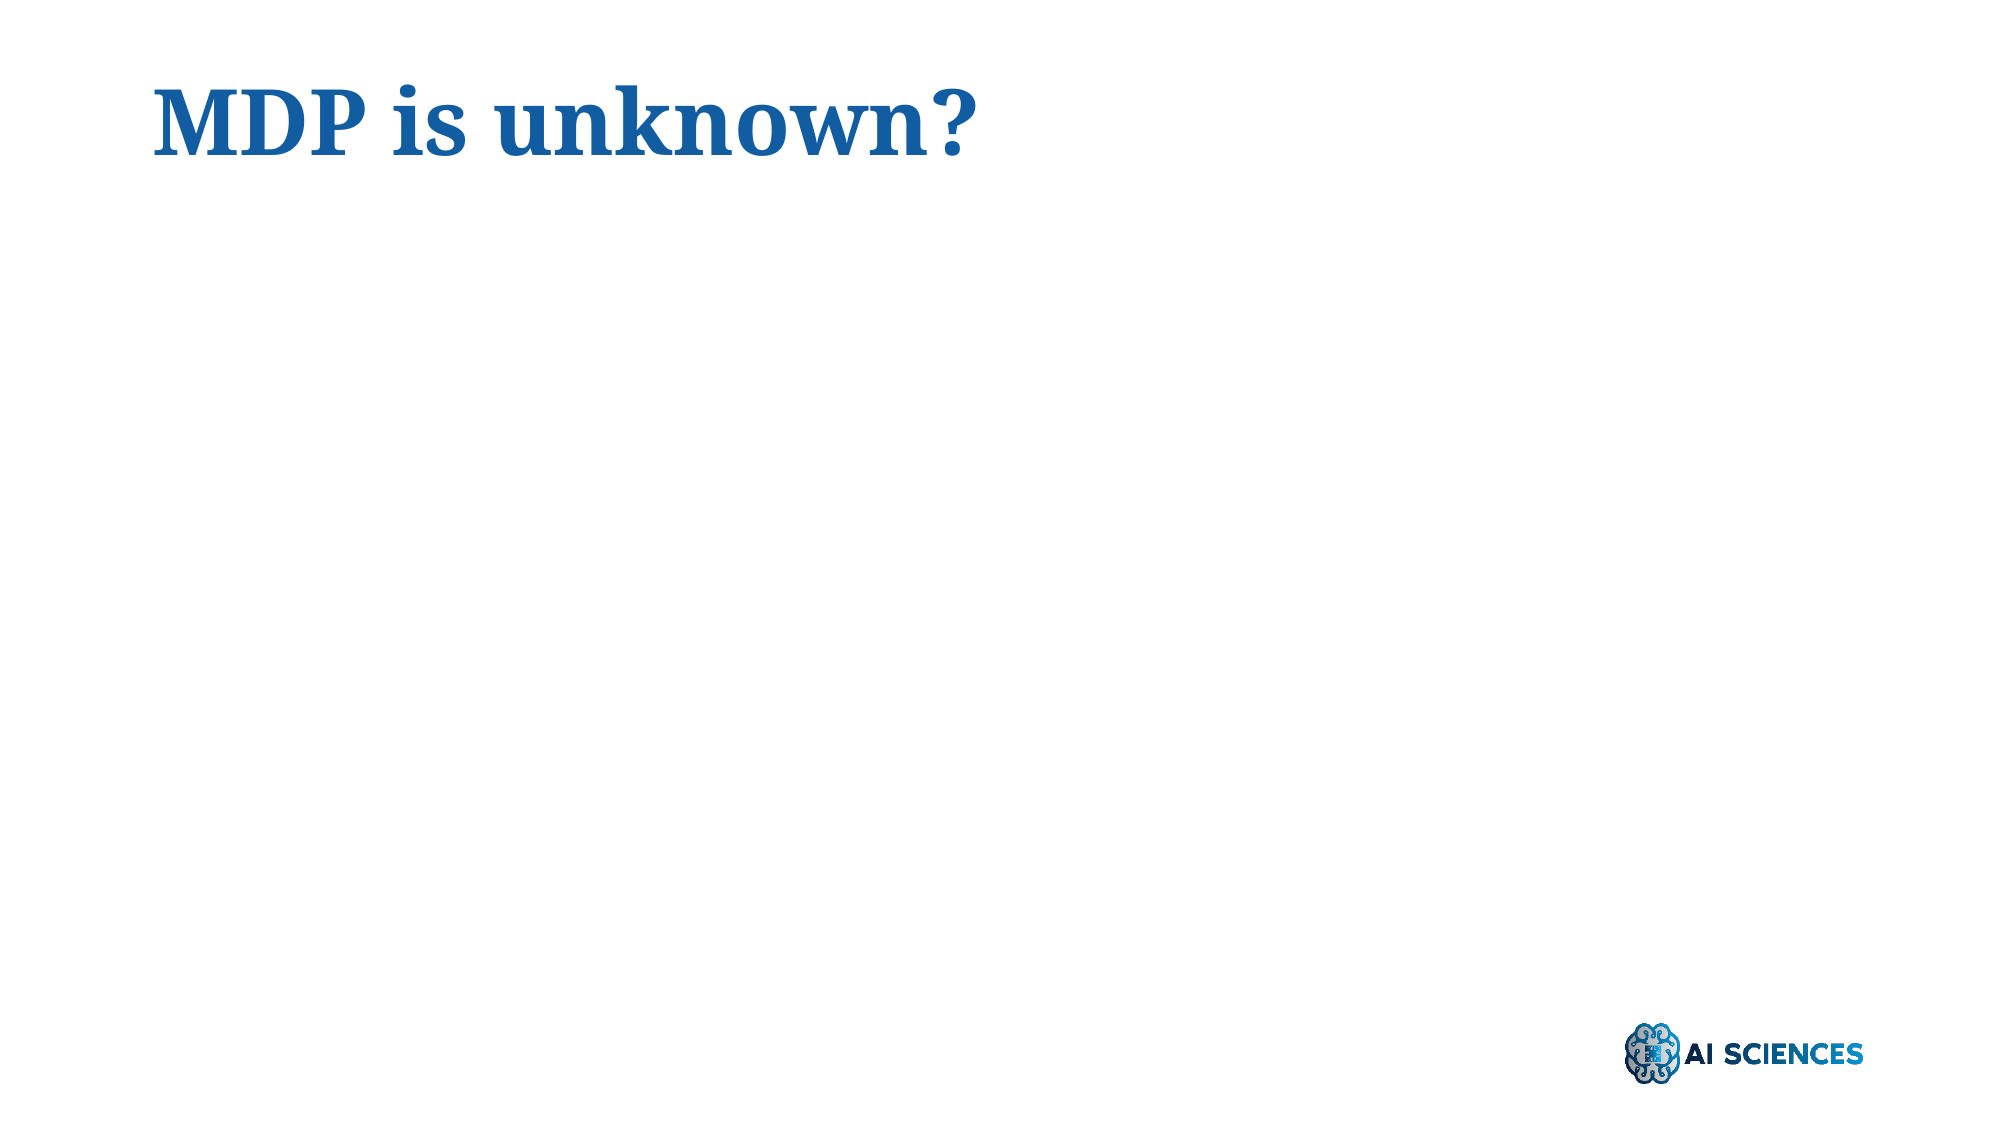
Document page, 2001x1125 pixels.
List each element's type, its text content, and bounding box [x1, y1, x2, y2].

picture [1625, 1023, 1863, 1084]
picture [1657, 1027, 1667, 1038]
title MDP is unknown? [137, 51, 1863, 269]
picture [1854, 1048, 1863, 1053]
picture [1669, 1060, 1676, 1070]
